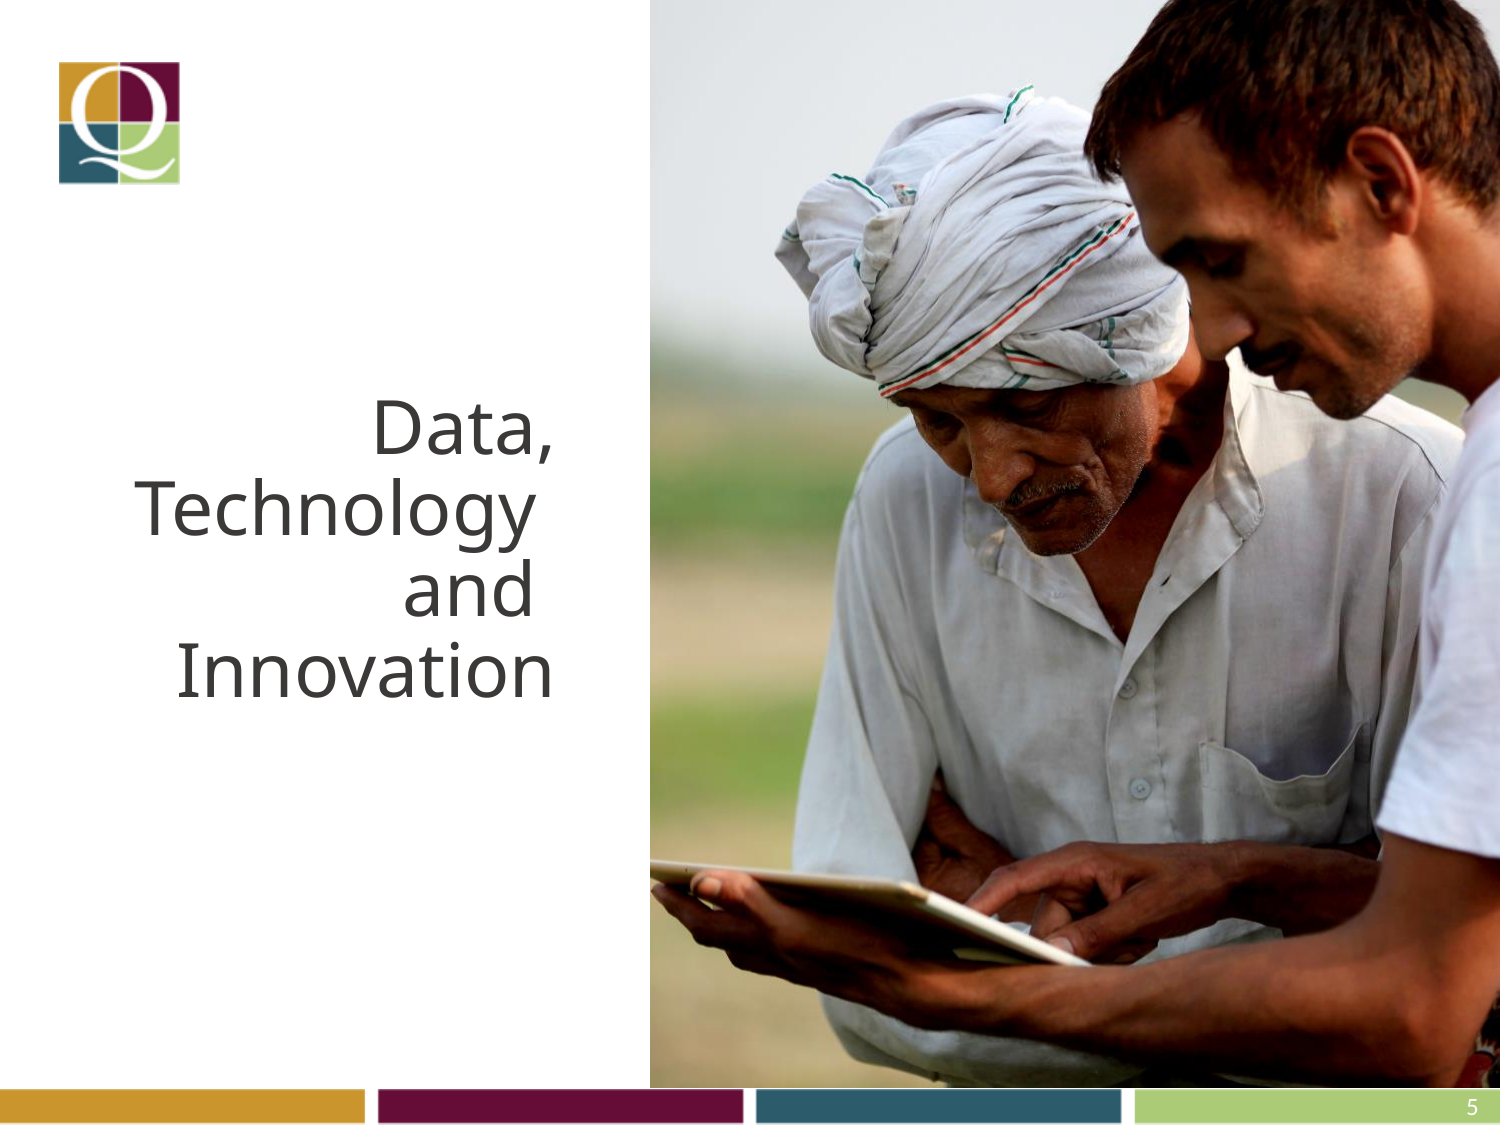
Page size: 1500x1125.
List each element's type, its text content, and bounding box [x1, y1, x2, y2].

picture [1494, 1089, 1500, 1125]
picture [59, 62, 186, 186]
slide_number 5 [1156, 1088, 1494, 1125]
picture [649, 0, 1500, 1088]
picture [0, 1089, 1156, 1125]
title Data, Technology and Innovation [87, 187, 572, 1053]
